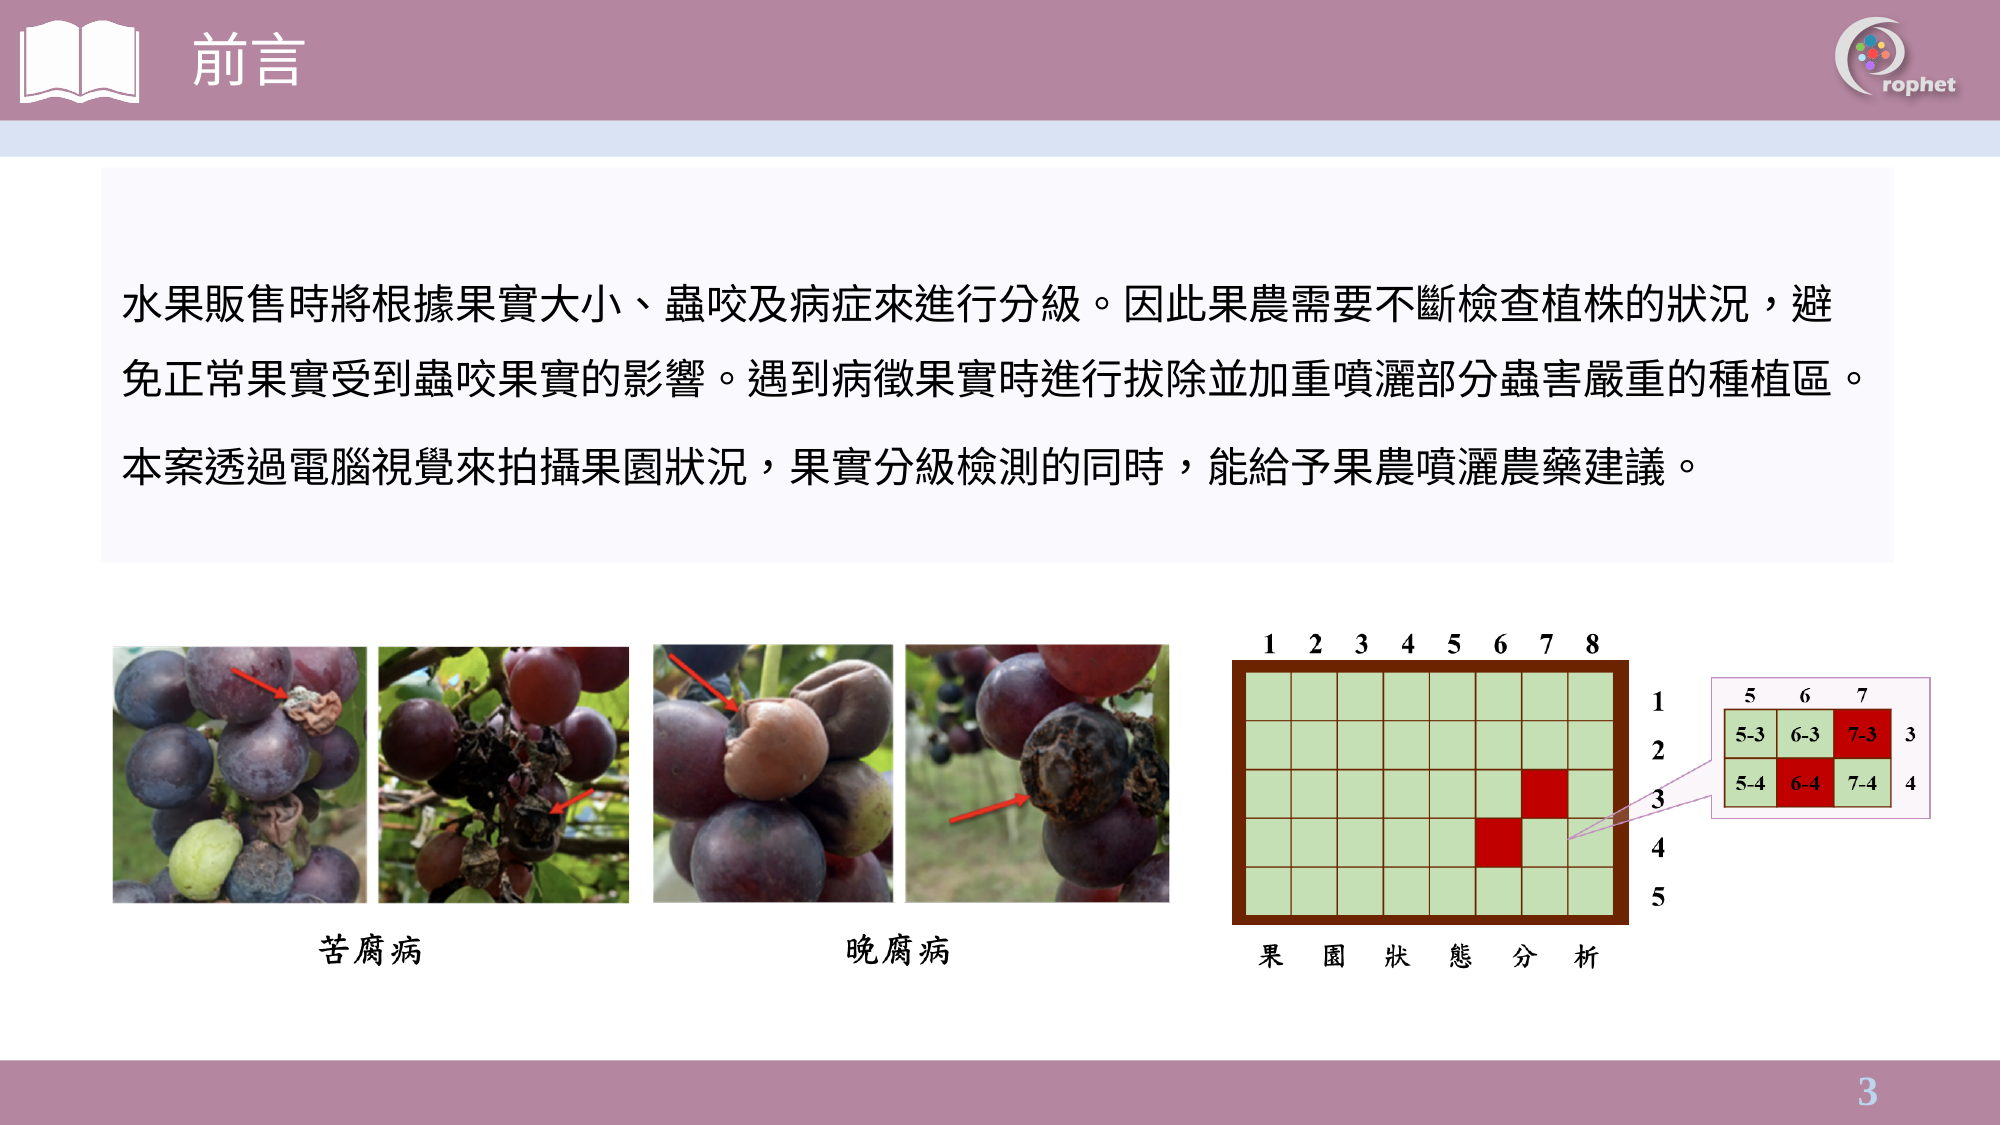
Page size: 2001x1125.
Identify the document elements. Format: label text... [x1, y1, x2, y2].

list 前言 [176, 16, 1791, 110]
picture [15, 18, 140, 103]
picture [1826, 6, 1961, 108]
list 水果販售時將根據果實大小、蟲咬及病症來進行分級。因此果農需要不斷檢查植株的狀況，避免正常果實受到蟲咬果實的影響。遇到病徵果實時進行拔除並加重噴灑部分蟲害嚴重的種植區。 本案透過電腦視覺來拍攝果園狀況，果實分級檢測的同時，能給予果農噴灑農藥建議。 [106, 191, 1882, 552]
picture [1232, 616, 1933, 989]
slide_number 2 [1443, 1058, 1894, 1119]
picture [98, 635, 1180, 991]
